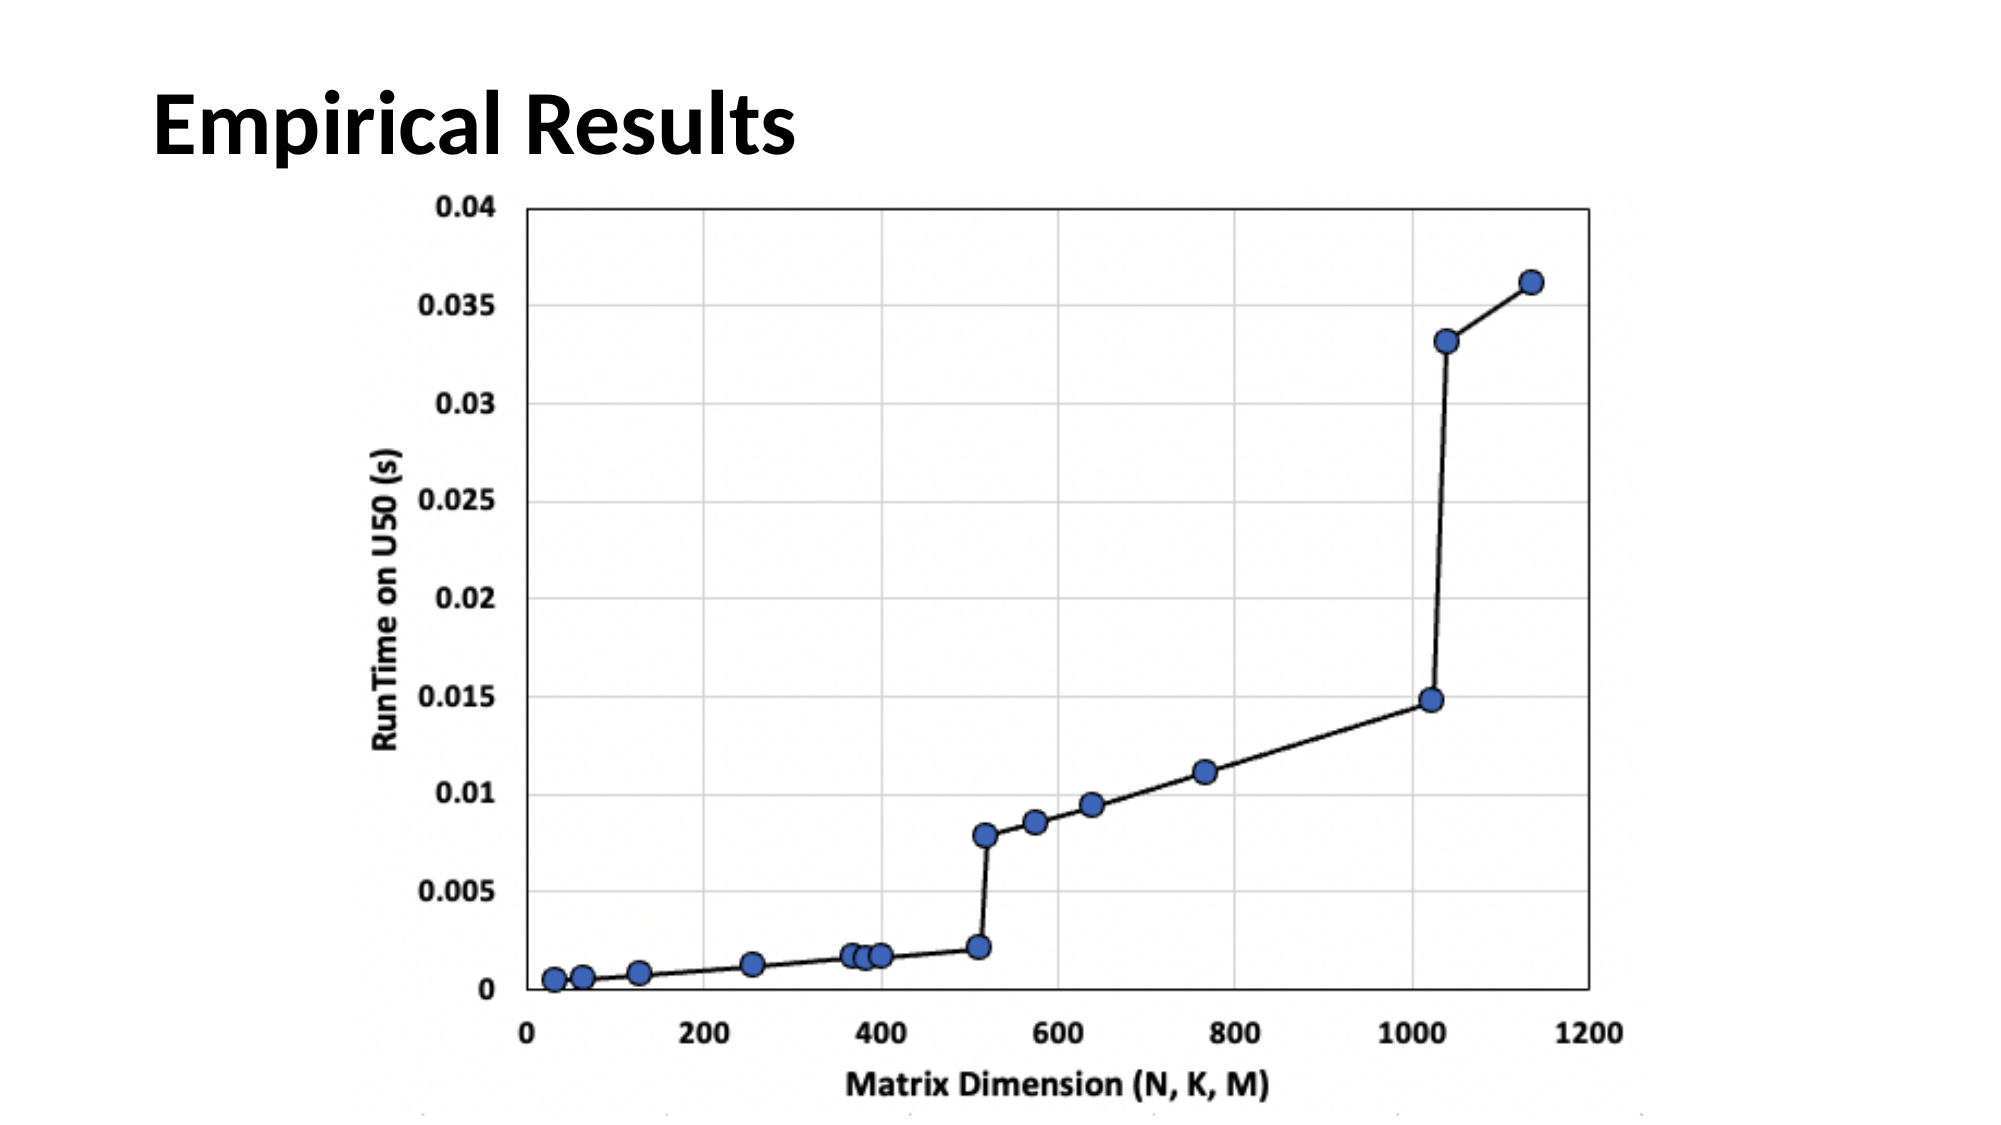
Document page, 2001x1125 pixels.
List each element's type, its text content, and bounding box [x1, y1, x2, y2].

title Empirical Results [137, 59, 1863, 190]
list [355, 189, 1643, 1116]
